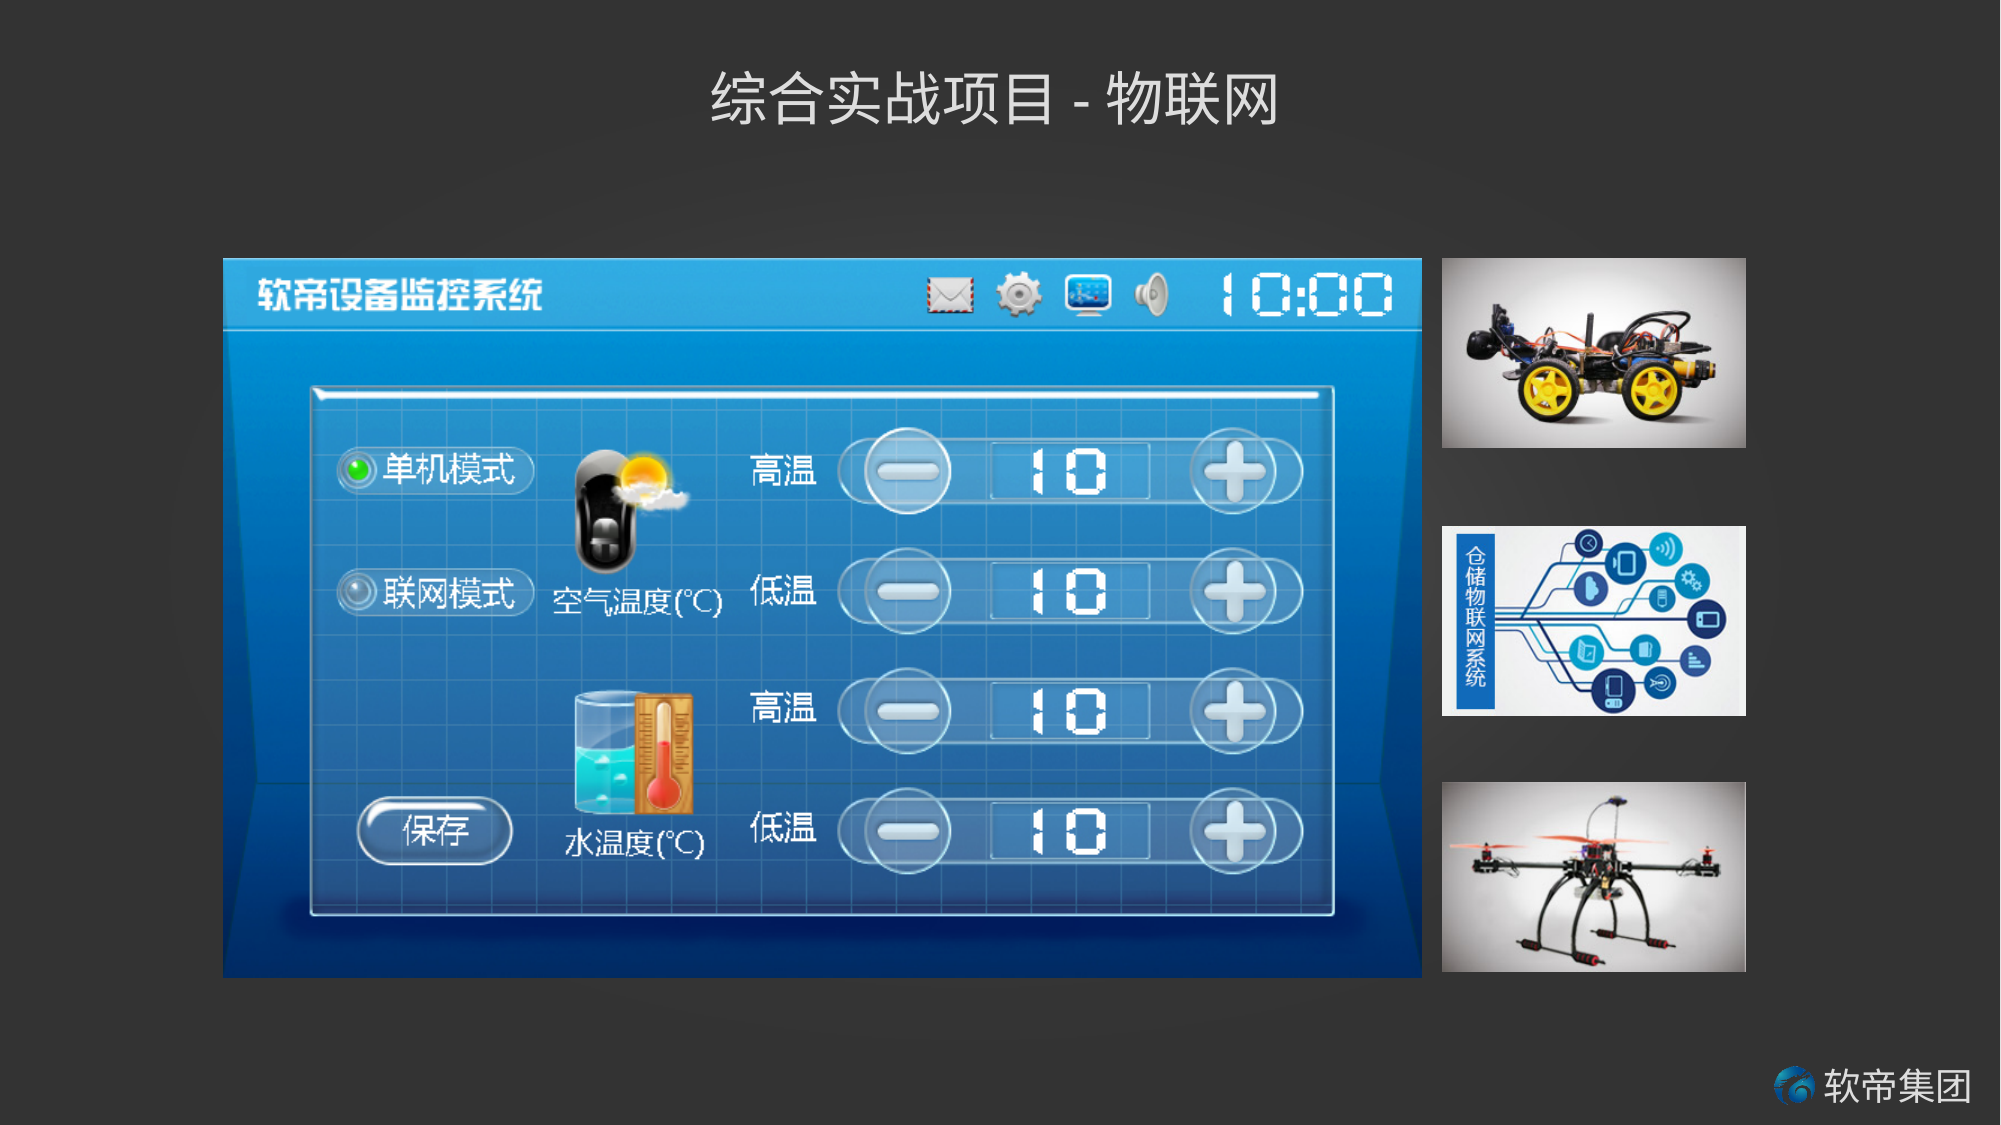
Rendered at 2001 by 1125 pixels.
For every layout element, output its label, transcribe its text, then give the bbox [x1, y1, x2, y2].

text_box 综合实战项目-物联网 [0, 54, 1995, 140]
picture [0, 0, 2001, 1125]
